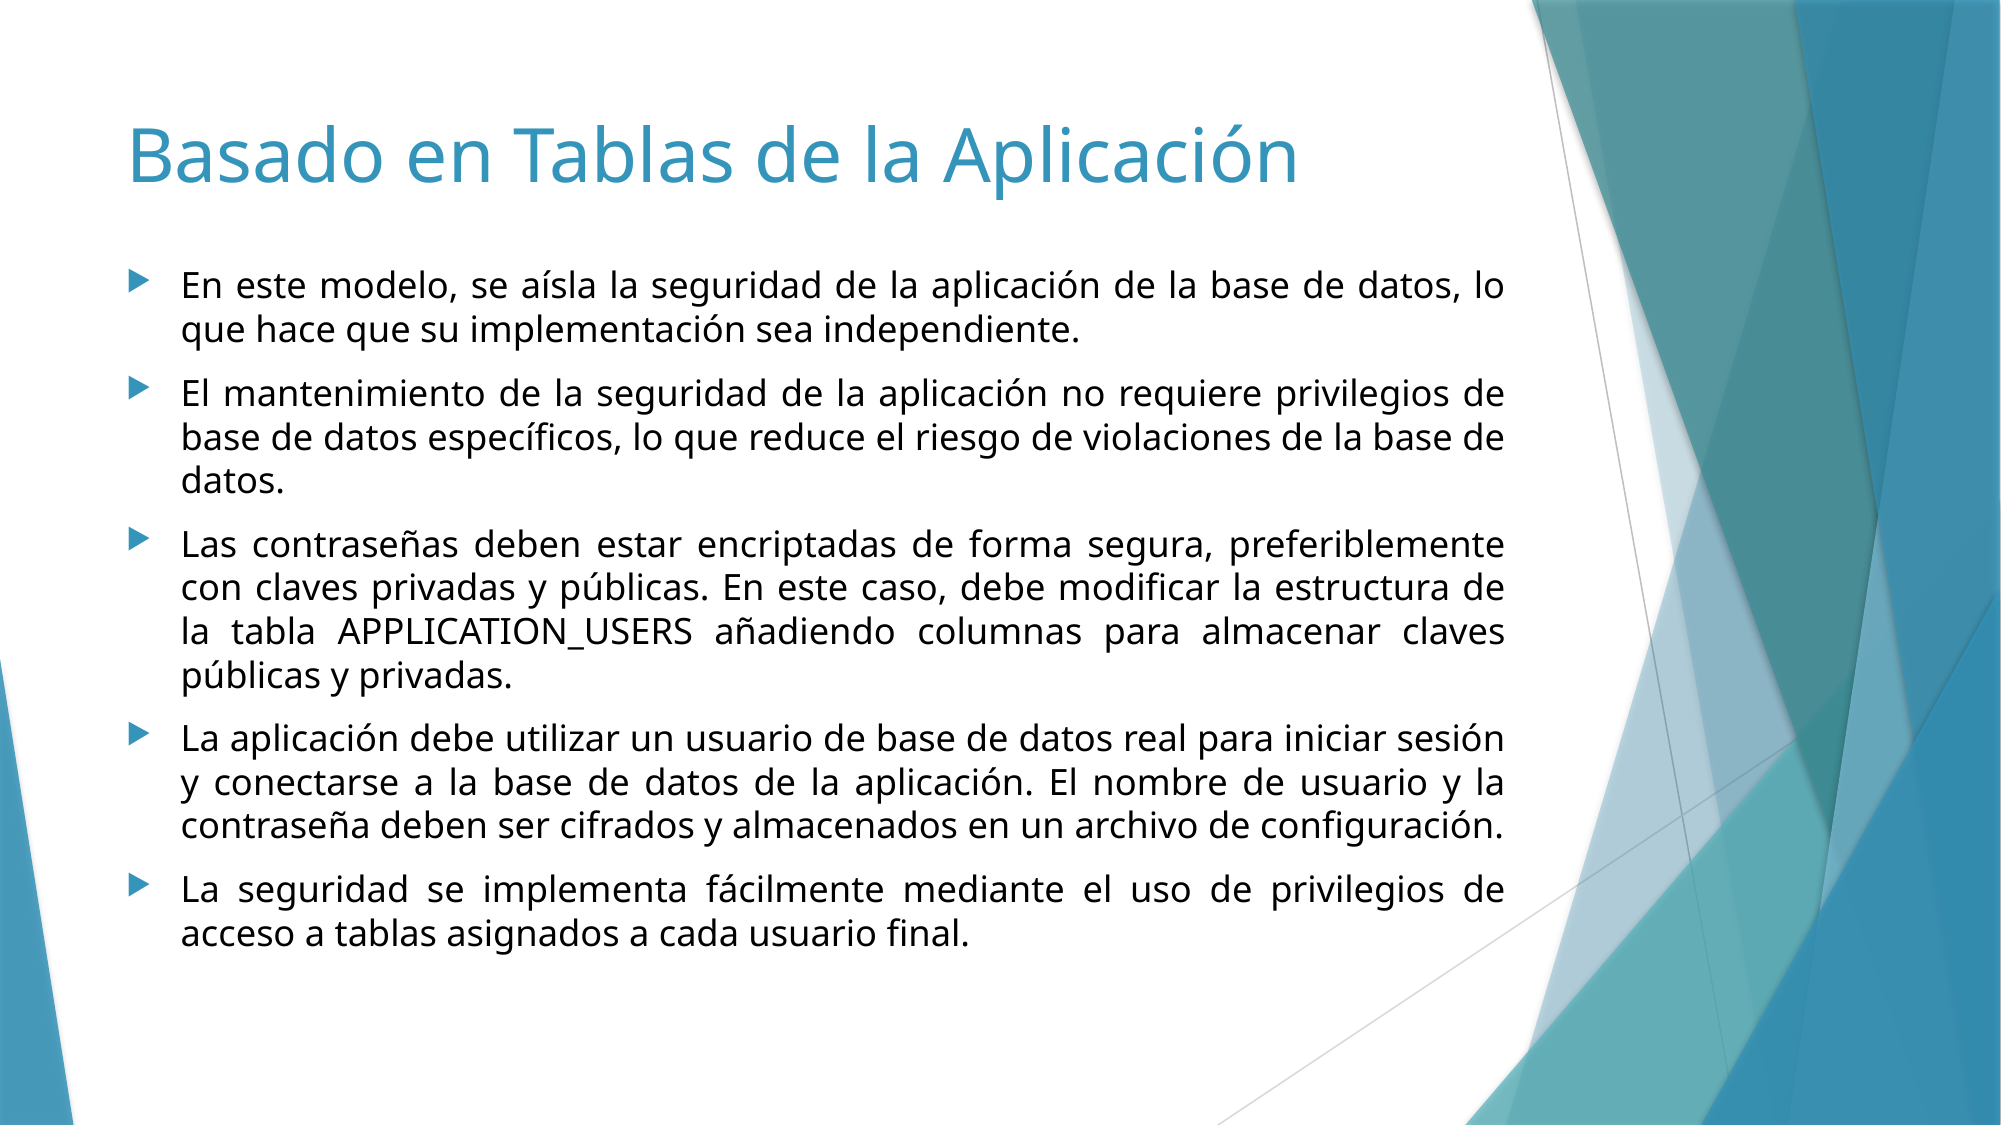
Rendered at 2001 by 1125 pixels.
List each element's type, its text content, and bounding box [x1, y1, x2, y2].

list En este modelo, se aísla la seguridad de la aplicación de la base de datos, lo que hace que su implementación sea independiente. El mantenimiento de la seguridad de la aplicación no requiere privilegios de base de datos específicos, lo que reduce el riesgo de violaciones de la base de datos. Las contraseñas deben estar encriptadas de forma segura, preferiblemente con claves privadas y públicas. En este caso, debe modificar la estructura de la tabla APPLICATION_USERS añadiendo columnas para almacenar claves públicas y privadas. La aplicación debe utilizar un usuario de base de datos real para iniciar sesión y conectarse a la base de datos de la aplicación. El nombre de usuario y la contraseña deben ser cifrados y almacenados en un archivo de configuración. La seguridad se implementa fácilmente mediante el uso de privilegios de acceso a tablas asignados a cada usuario final. [111, 255, 1522, 992]
title Basado en Tablas de la Aplicación [111, 99, 1522, 255]
